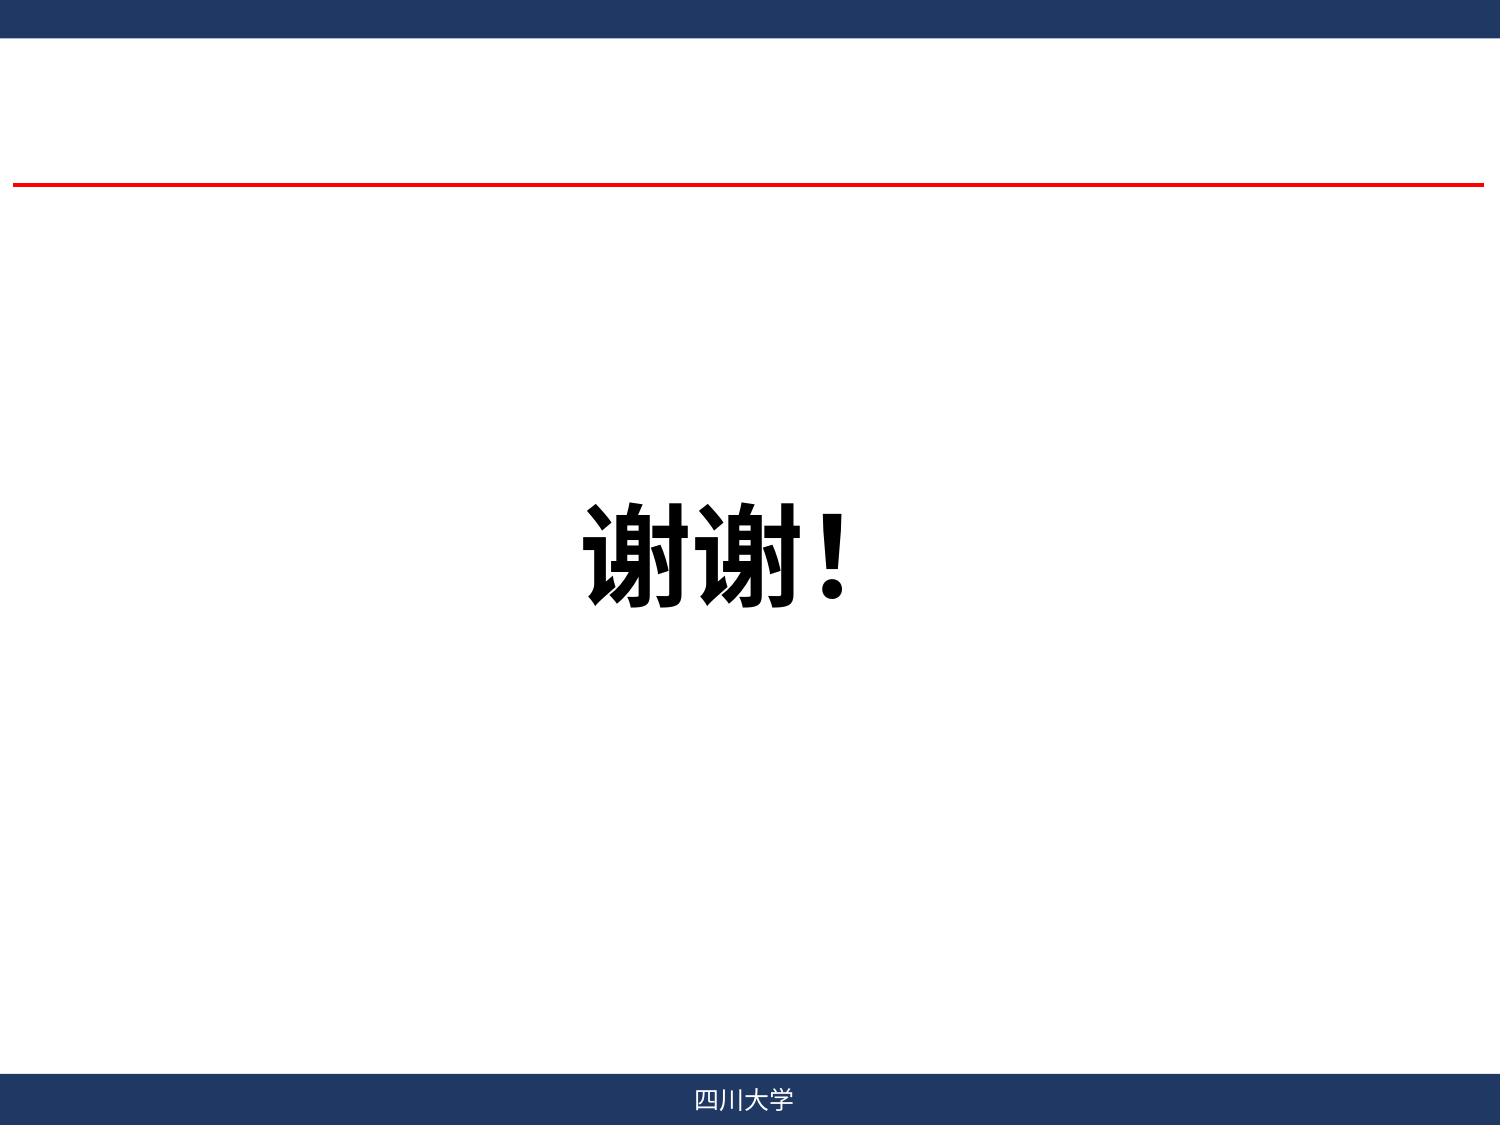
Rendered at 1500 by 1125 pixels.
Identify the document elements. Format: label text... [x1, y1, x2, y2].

list 谢谢！ [101, 234, 1395, 1024]
